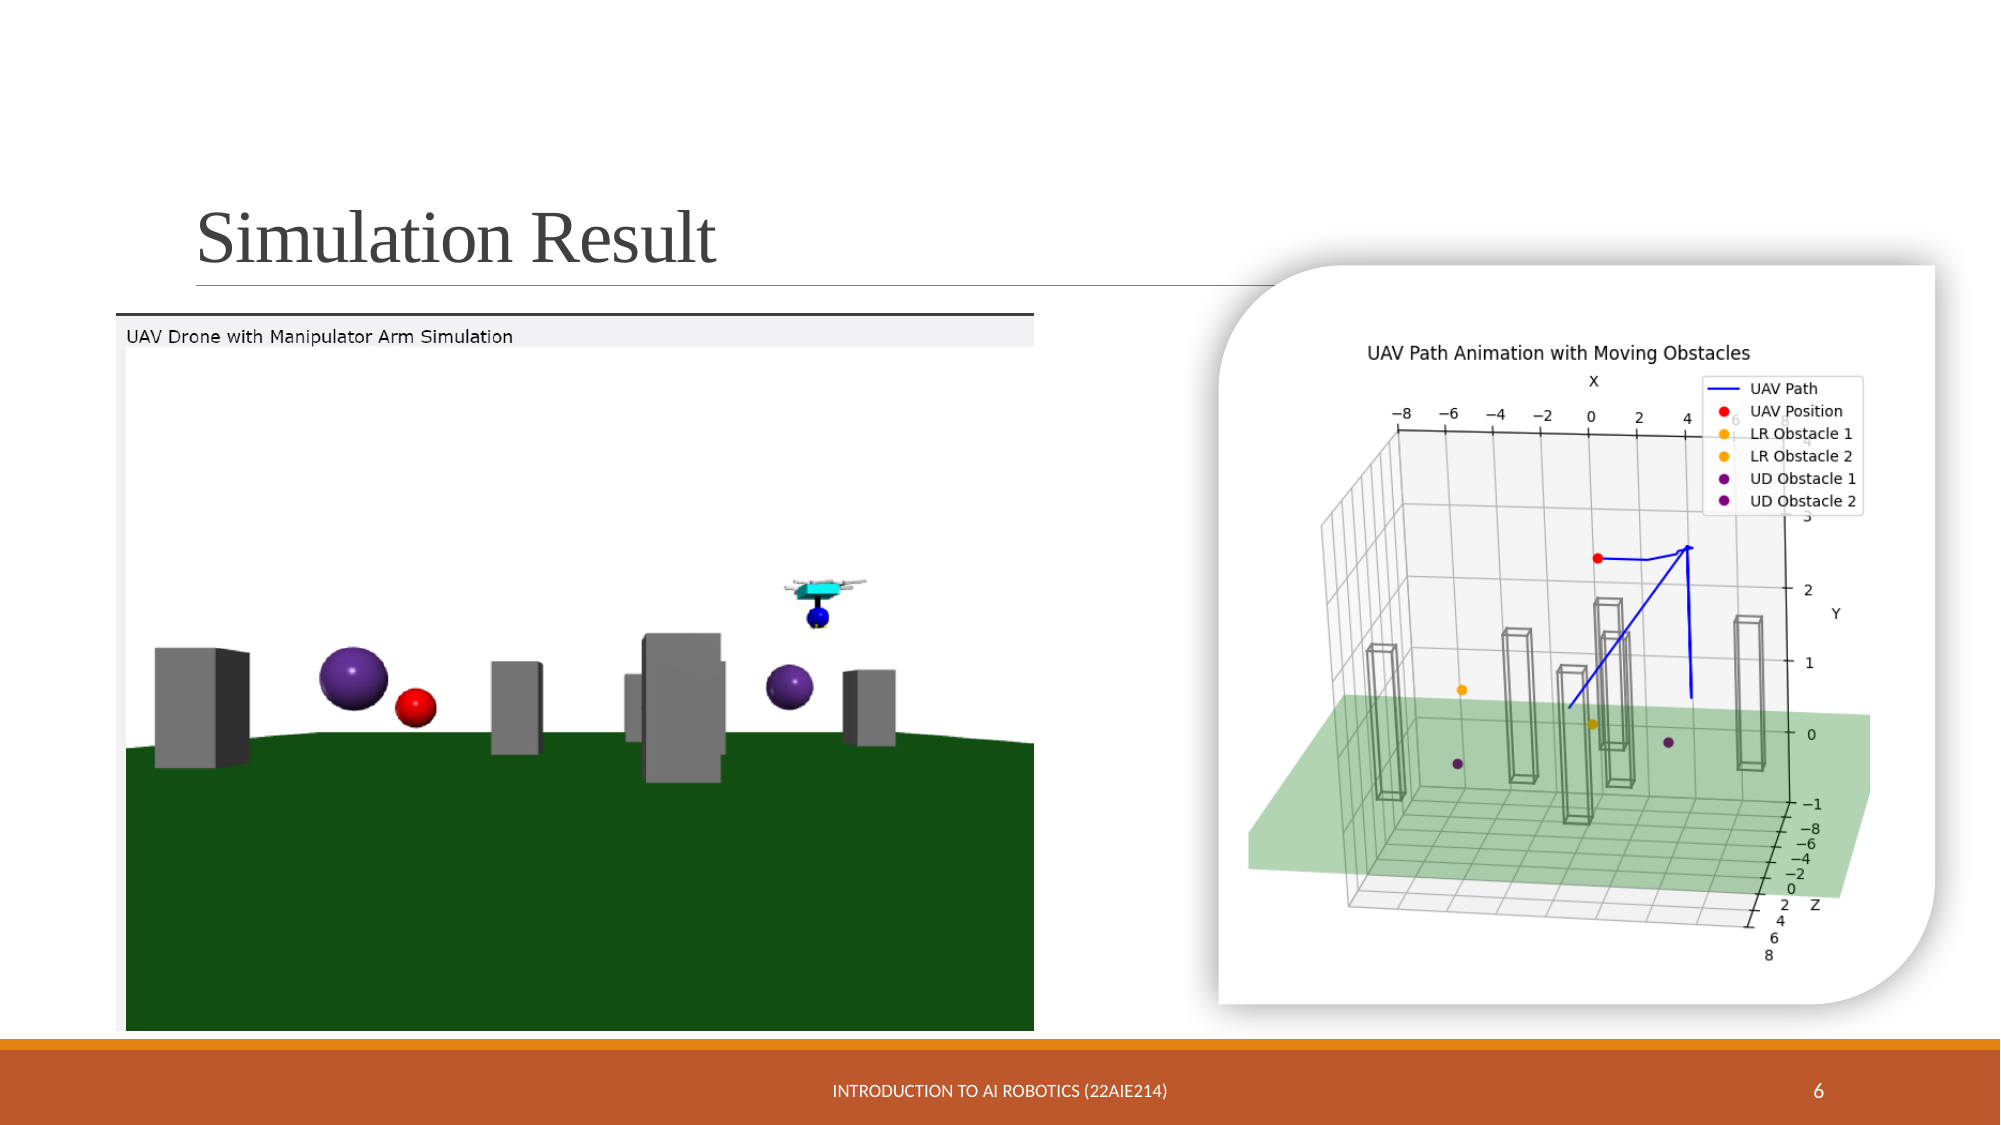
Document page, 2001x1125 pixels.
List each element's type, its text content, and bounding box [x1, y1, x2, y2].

footer INTRODUCTION TO AI ROBOTICS (22AIE214) [604, 1059, 1396, 1120]
title Simulation Result [180, 47, 1830, 285]
slide_number 6 [1624, 1059, 1840, 1120]
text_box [115, 312, 1036, 1032]
picture [1225, 272, 1929, 998]
